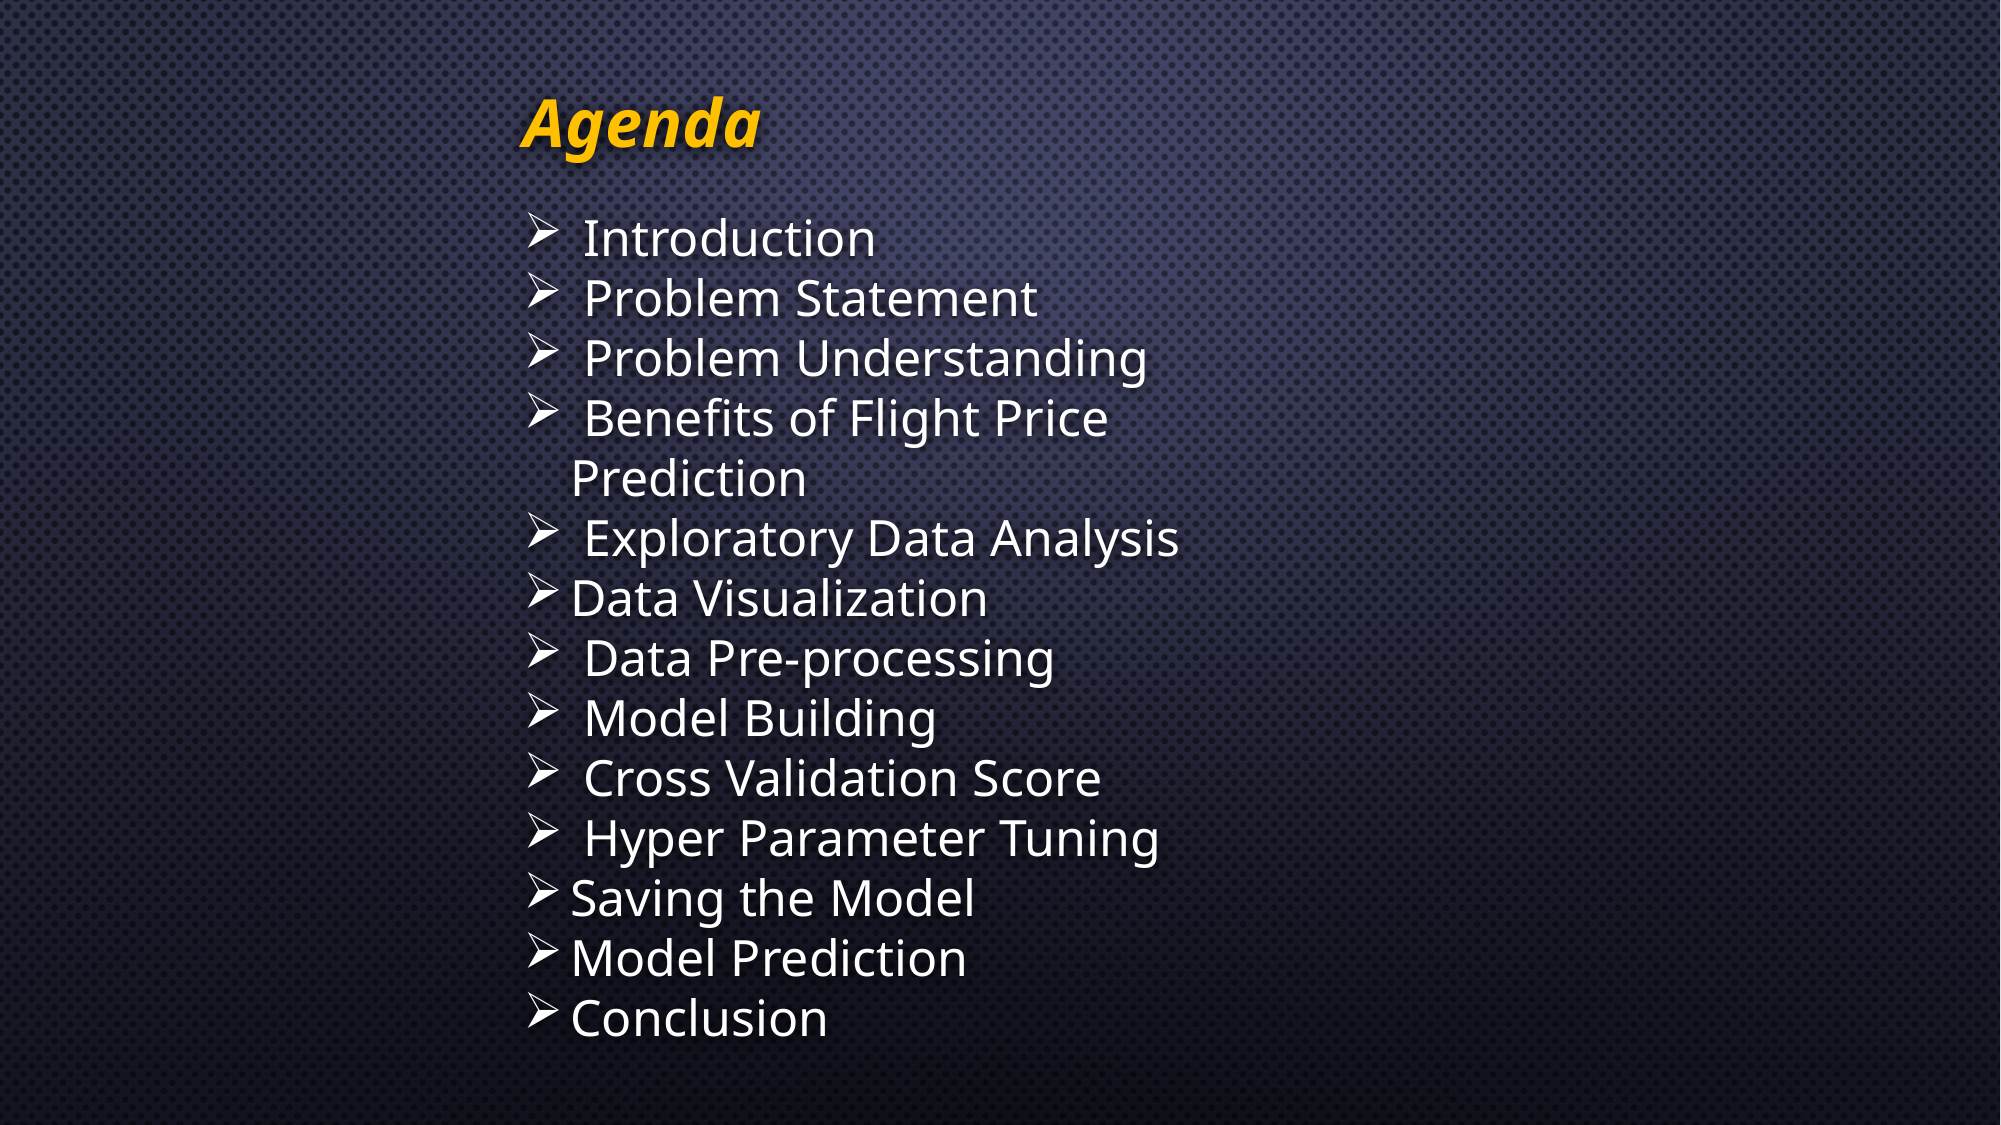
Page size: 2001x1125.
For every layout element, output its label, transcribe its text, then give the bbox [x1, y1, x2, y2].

text_box Agenda Introduction Problem Statement Problem Understanding Benefits of Flight Price Prediction Exploratory Data Analysis Data Visualization Data Pre-processing Model Building Cross Validation Score Hyper Parameter Tuning Saving the Model Model Prediction Conclusion [508, 73, 1353, 1054]
